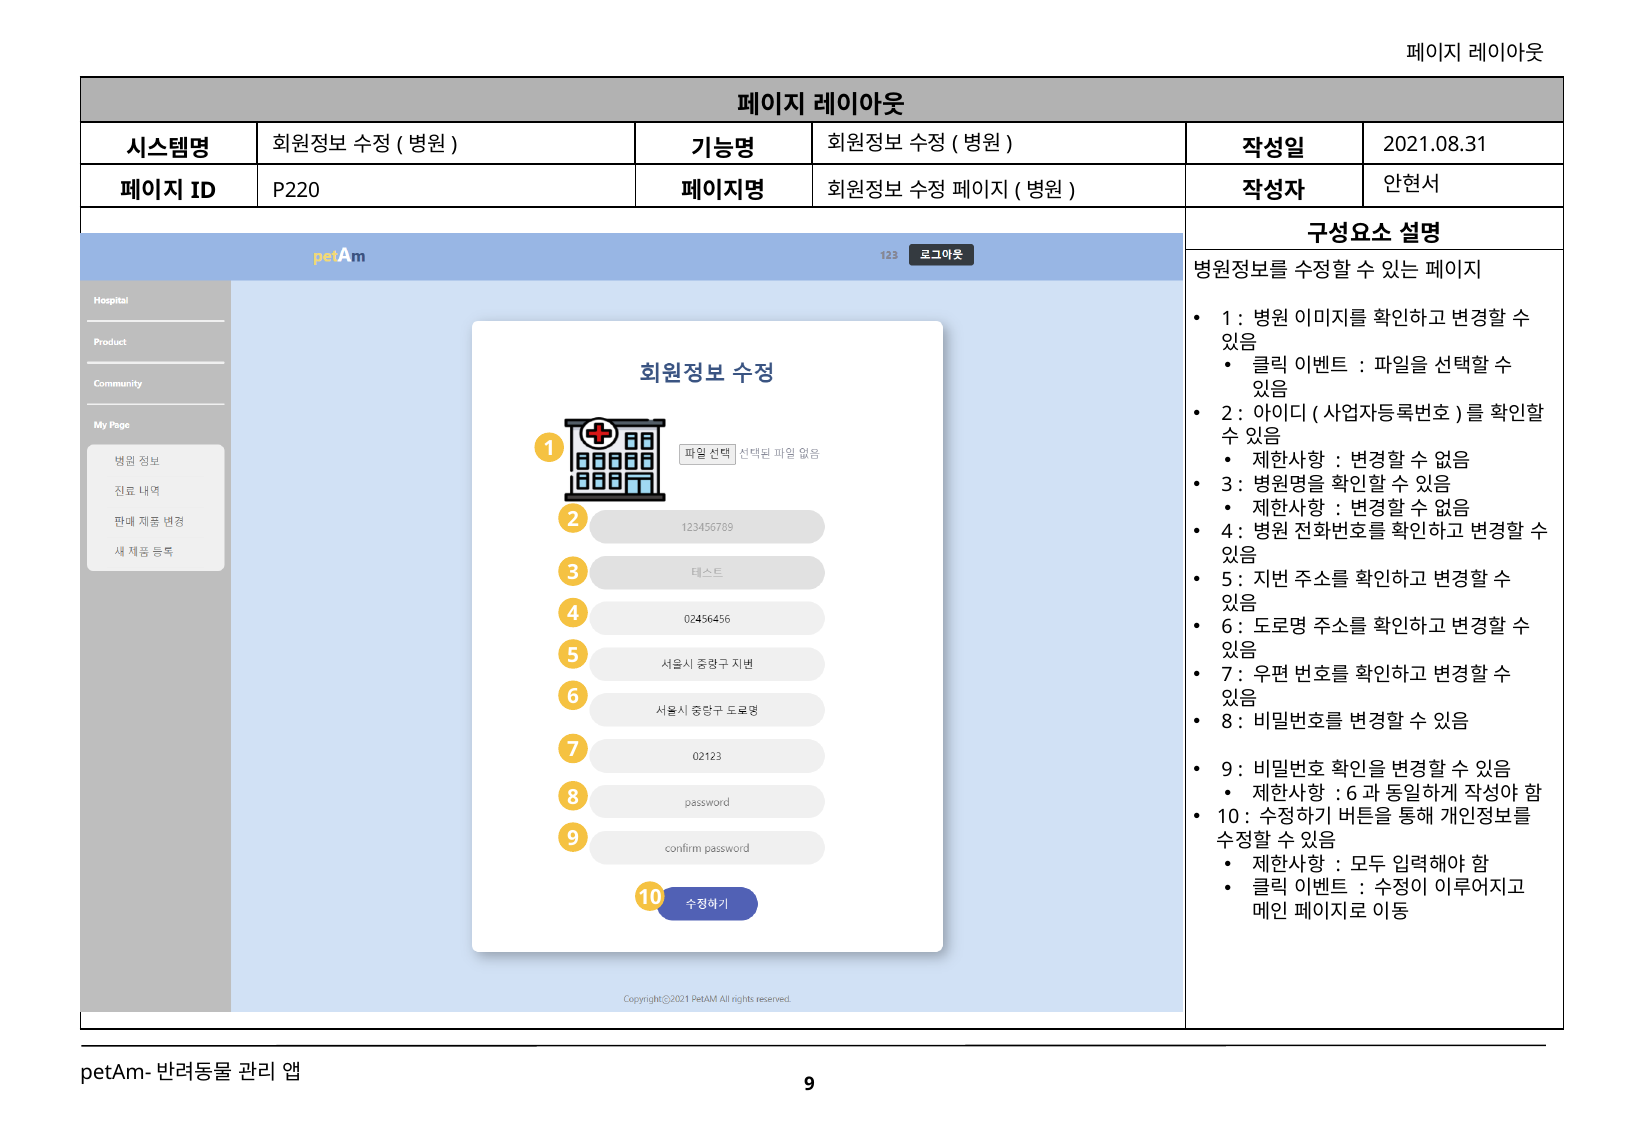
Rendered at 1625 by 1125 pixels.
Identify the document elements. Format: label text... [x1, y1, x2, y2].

text_box 회원정보 수정 페이지(병원) [812, 168, 1143, 209]
text_box 회원정보 수정(병원) [257, 122, 477, 163]
text_box petAm-반려동물 관리 앱 [80, 1058, 612, 1084]
text_box 2021.08.31 [1368, 122, 1588, 162]
text_box 안현서 [1368, 162, 1588, 203]
text_box P220 [257, 168, 588, 209]
picture [80, 233, 1183, 1012]
text_box 병원정보를 수정할 수 있는 페이지 1 : 병원 이미지를 확인하고 변경할 수 있음 클릭 이벤트 : 파일을 선택할 수 있음 2 : 아이디(사업자등록번호)를 확인할 수 있음 제한사항 : 변경할 수 없음 3 : 병원명을 확인할 수 있음 제한사항 : 변경할 수 없음 4 : 병원 전화번호를 확인하고 변경할 수 있음 5 : 지번 주소를 확인하고 변경할 수 있음 6 : 도로명 주소를 확인하고 변경할 수 있음 7 : 우편 번호를 확인하고 변경할 수 있음 8 : 비밀번호를 변경할 수 있음 9 : 비밀번호 확인을 변경할 수 있음 제한사항 : 6과 동일하게 작성야 함 10 : 수정하기 버튼을 통해 개인정보를 수정할 수 있음 제한사항 : 모두 입력해야 함 클릭 이벤트 : 수정이 이루어지고 메인 페이지로 이동 [1188, 249, 1569, 956]
text_box 회원정보 수정(병원) [812, 122, 1143, 163]
